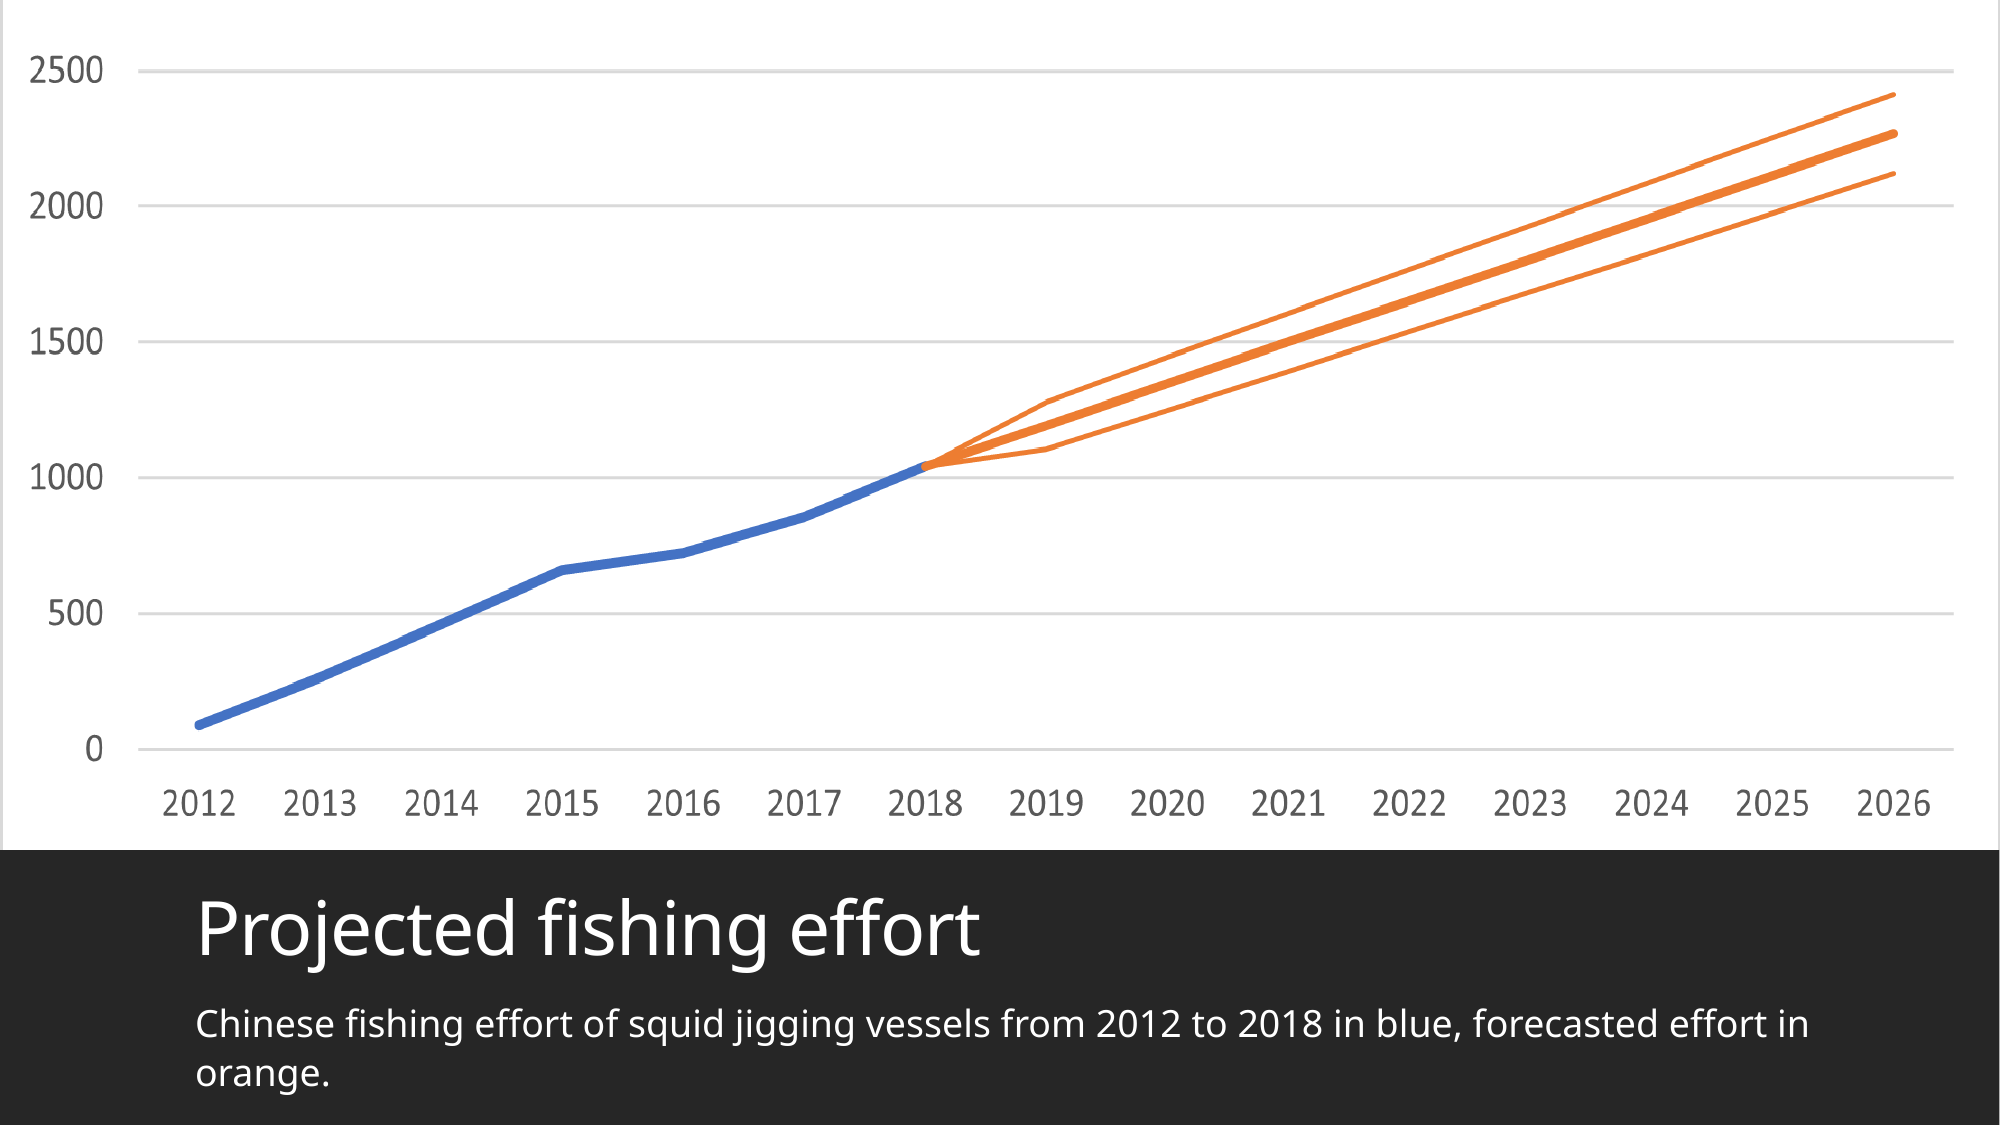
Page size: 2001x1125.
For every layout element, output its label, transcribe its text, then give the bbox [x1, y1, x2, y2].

picture [0, 0, 2000, 850]
title Projected fishing effort [180, 872, 1839, 973]
list Chinese fishing effort of squid jigging vessels from 2012 to 2018 in blue, forecasted effort in orange. [180, 995, 1839, 1096]
